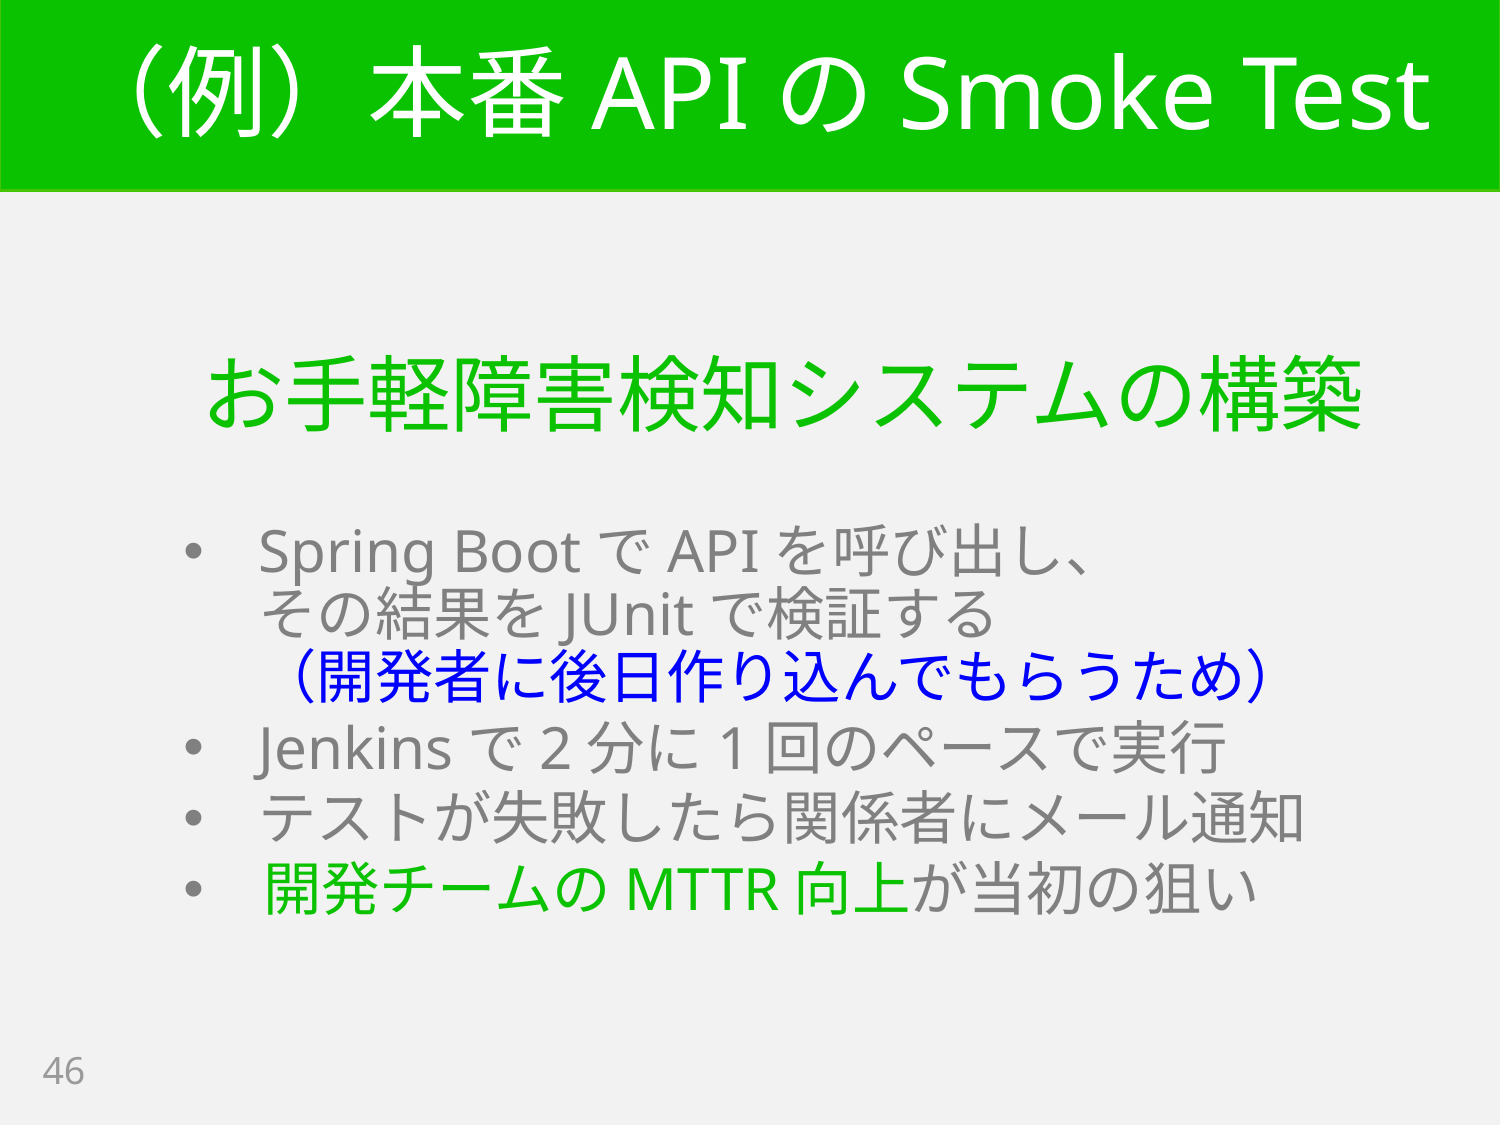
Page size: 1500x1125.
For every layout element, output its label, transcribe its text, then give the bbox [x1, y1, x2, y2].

title （例）本番APIのSmoke Test [0, 53, 1500, 140]
slide_number 46 [27, 1042, 146, 1102]
list お手軽障害検知システムの構築 Spring BootでAPIを呼び出し、 その結果をJUnitで検証する （開発者に後日作り込んでもらうため） Jenkinsで2分に1回のペースで実行 テストが失敗したら関係者にメール通知 開発チームのMTTR向上が当初の狙い [103, 277, 1397, 1000]
